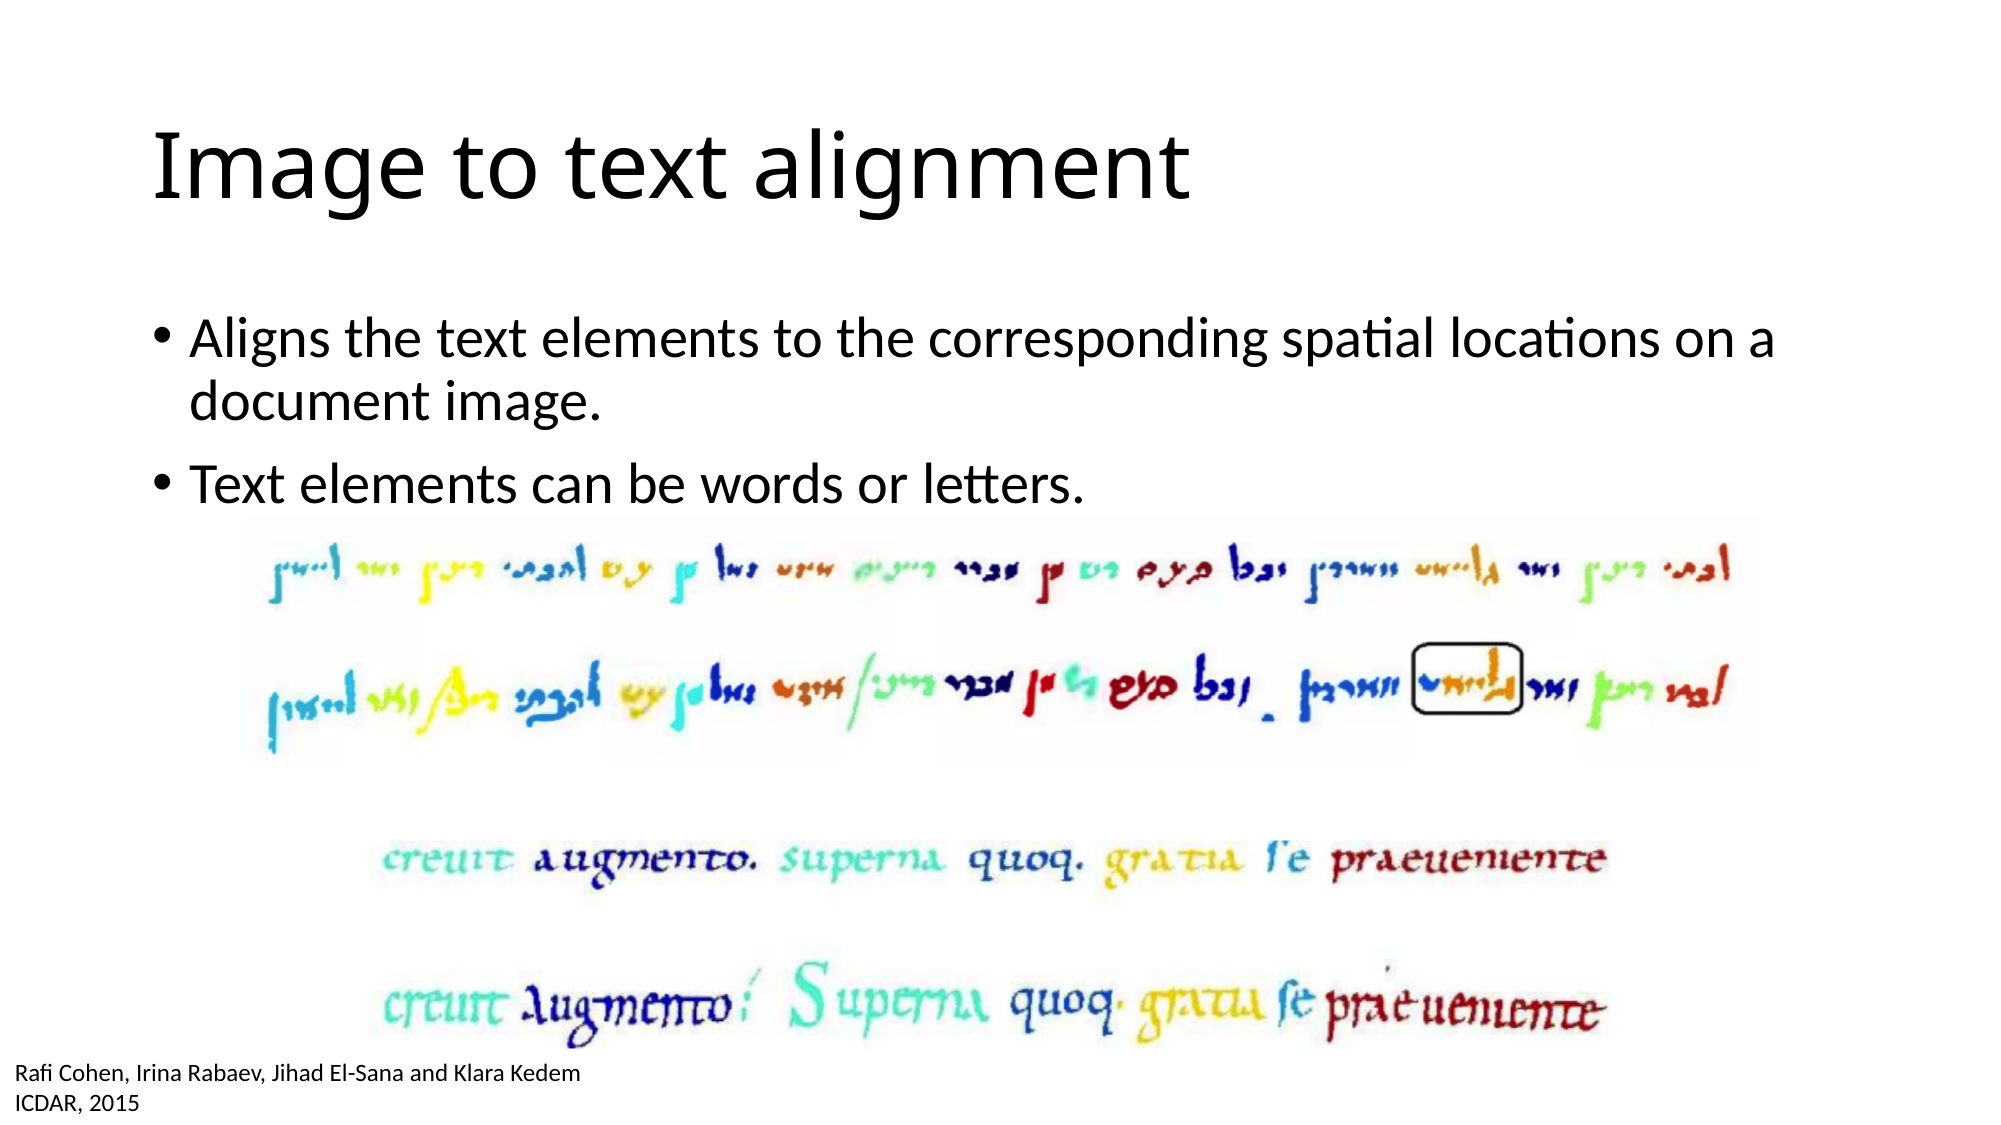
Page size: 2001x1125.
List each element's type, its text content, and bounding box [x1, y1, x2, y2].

list Aligns the text elements to the corresponding spatial locations on a document image. Text elements can be words or letters. [137, 299, 1863, 578]
picture [362, 836, 1638, 1050]
title Image to text alignment [137, 59, 1863, 278]
text_box Rafi Cohen, Irina Rabaev, Jihad El-Sana and Klara Kedem ICDAR, 2015 [0, 1049, 606, 1124]
picture [241, 514, 1761, 762]
